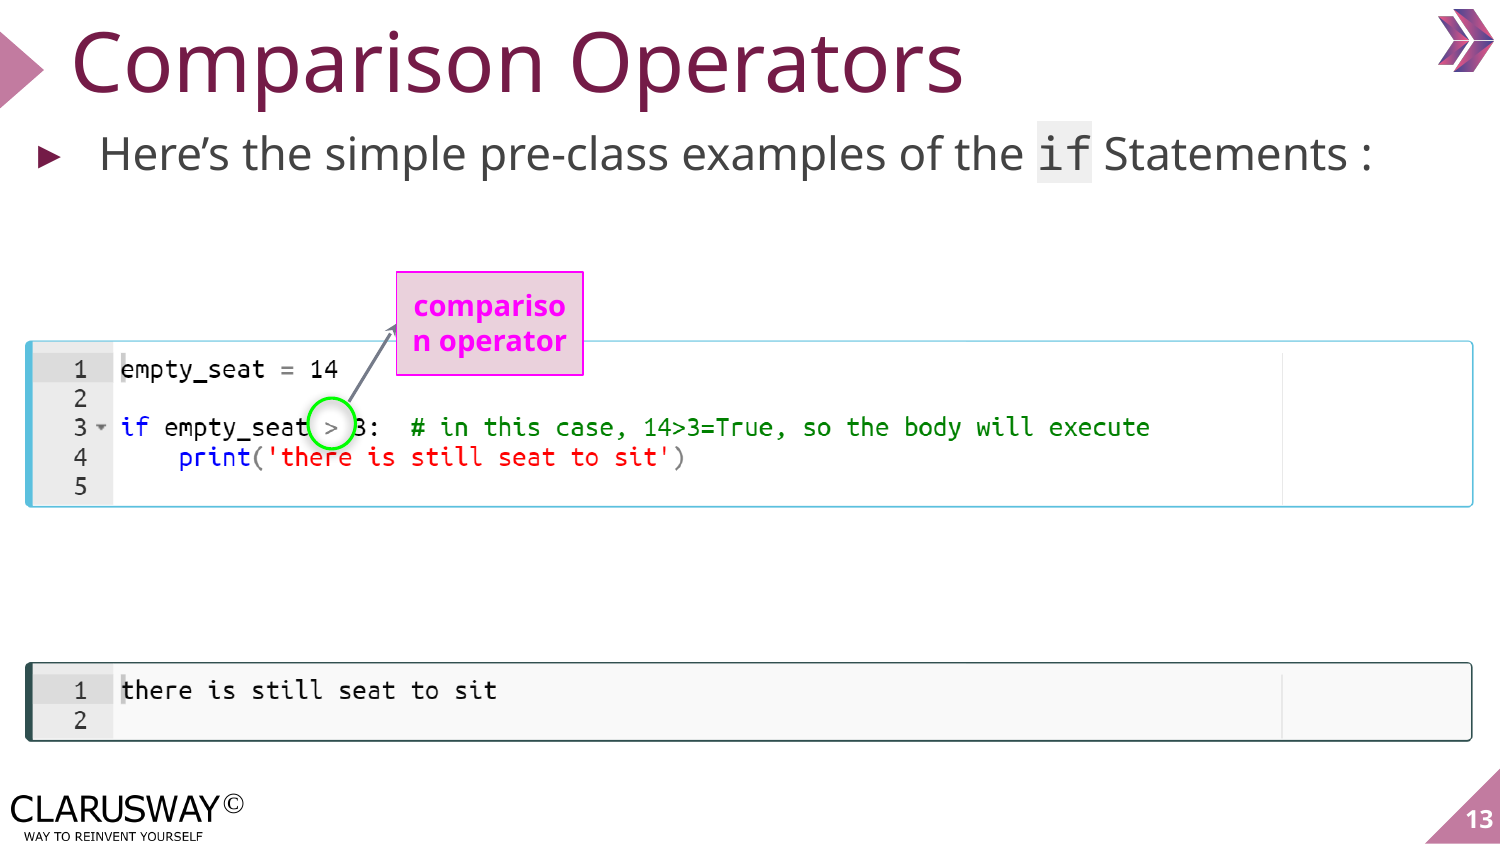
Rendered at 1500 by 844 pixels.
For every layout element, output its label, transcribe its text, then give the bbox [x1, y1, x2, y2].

picture [24, 659, 1476, 744]
picture [24, 336, 1476, 510]
picture [1438, 9, 1494, 72]
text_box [348, 323, 397, 403]
subtitle Here’s the simple pre-class examples of the if Statements : [23, 118, 1465, 238]
text_box comparison operator [396, 272, 584, 335]
picture [11, 795, 220, 841]
slide_number ‹#› [1418, 760, 1494, 838]
title Comparison Operators [70, 28, 1376, 118]
